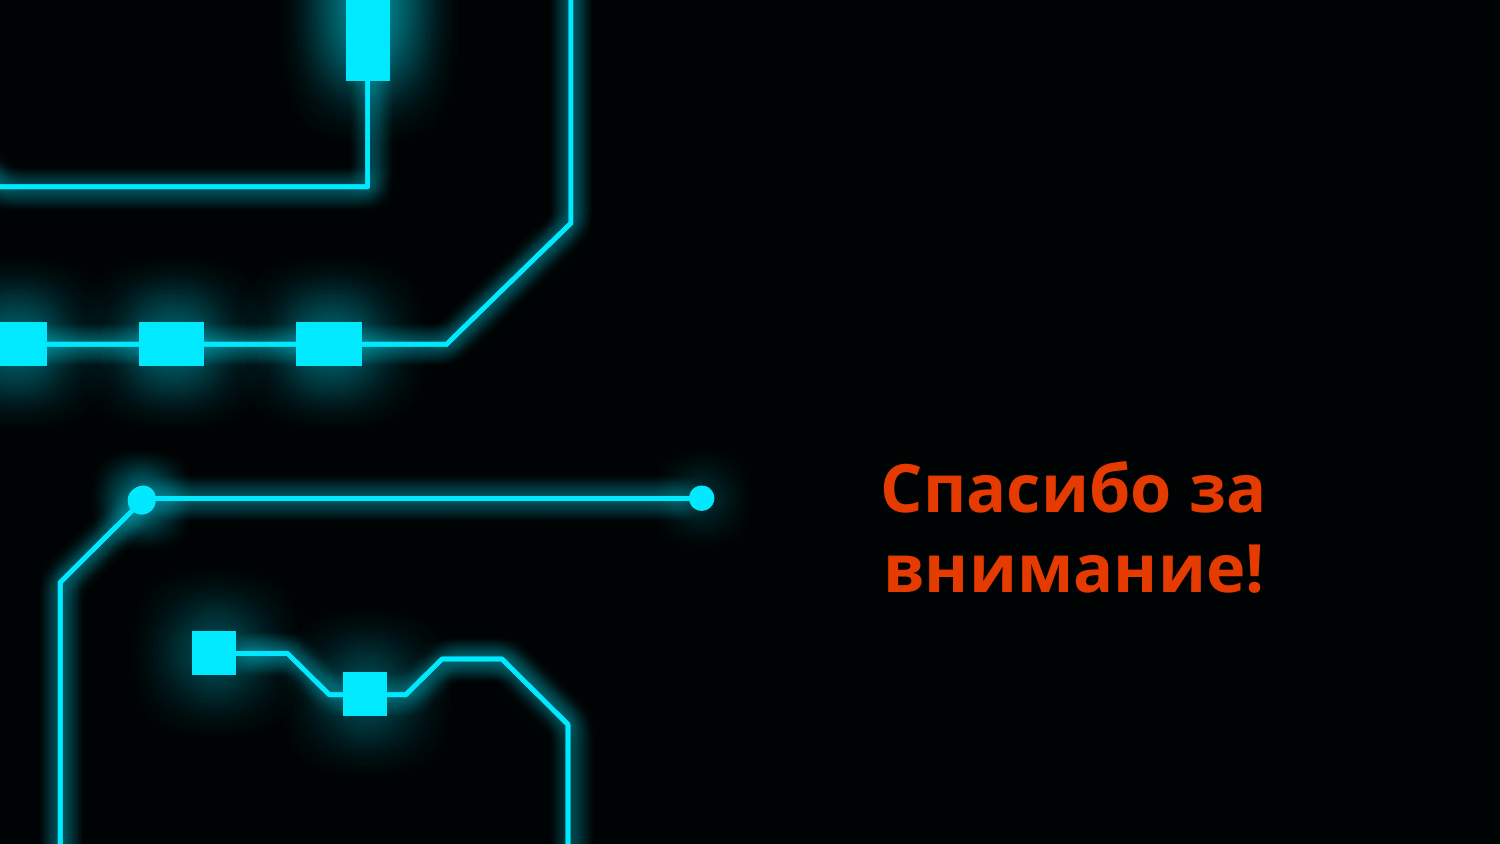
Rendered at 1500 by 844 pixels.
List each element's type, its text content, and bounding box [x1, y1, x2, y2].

title Спасибо за внимание! [727, 430, 1421, 588]
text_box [131, 486, 714, 510]
